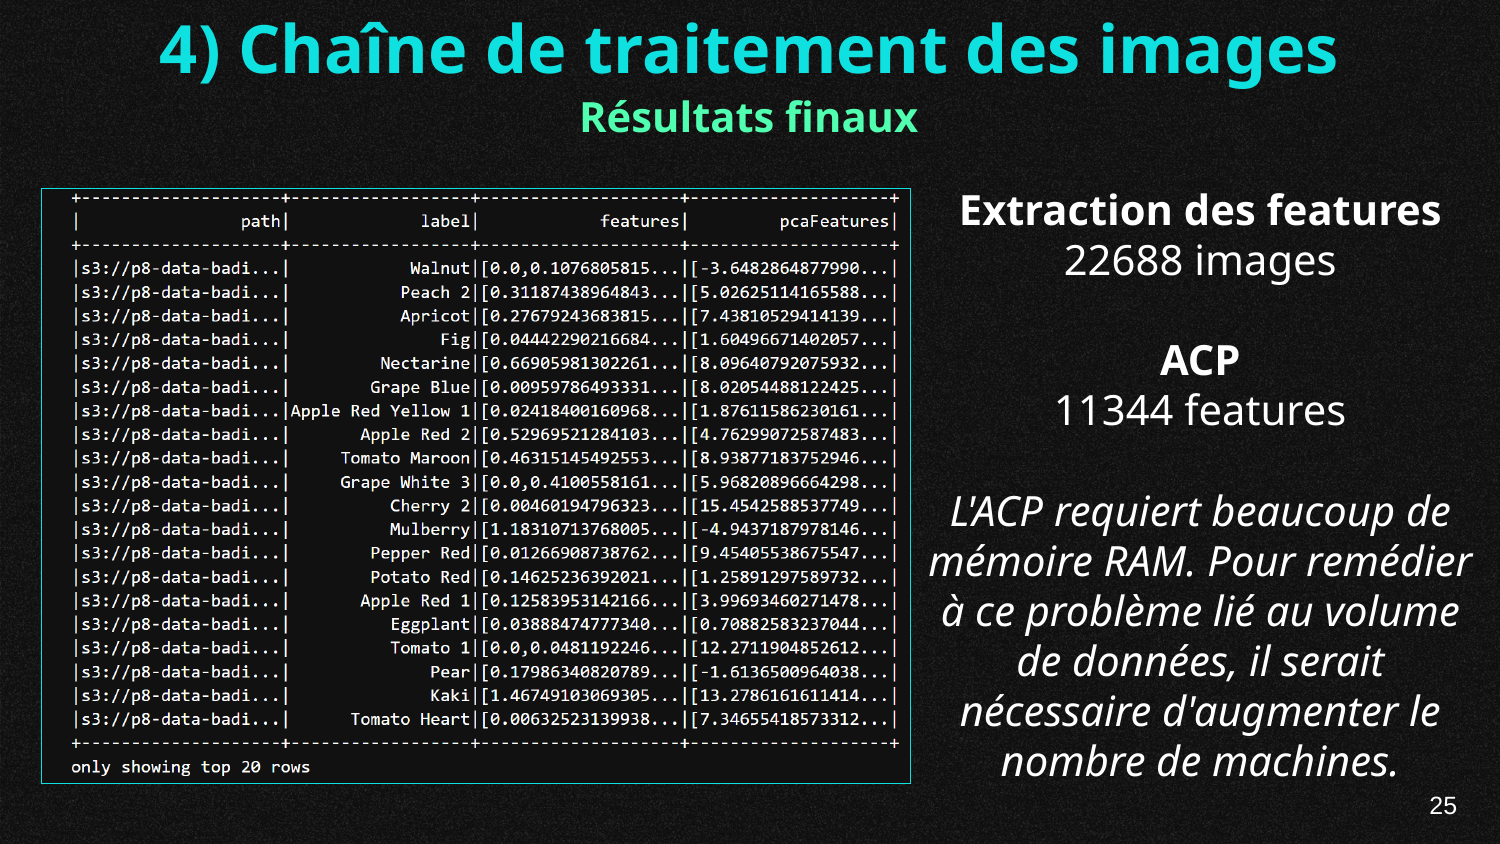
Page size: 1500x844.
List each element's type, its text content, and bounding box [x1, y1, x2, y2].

text_box Extraction des features 22688 images ACP 11344 features L'ACP requiert beaucoup de mémoire RAM. Pour remédier à ce problème lié au volume de données, il serait nécessaire d'augmenter le nombre de machines. [906, 169, 1495, 783]
text_box 4) Chaîne de traitement des images [0, 0, 1500, 113]
picture [41, 188, 911, 785]
text_box Résultats finaux [0, 75, 1499, 154]
